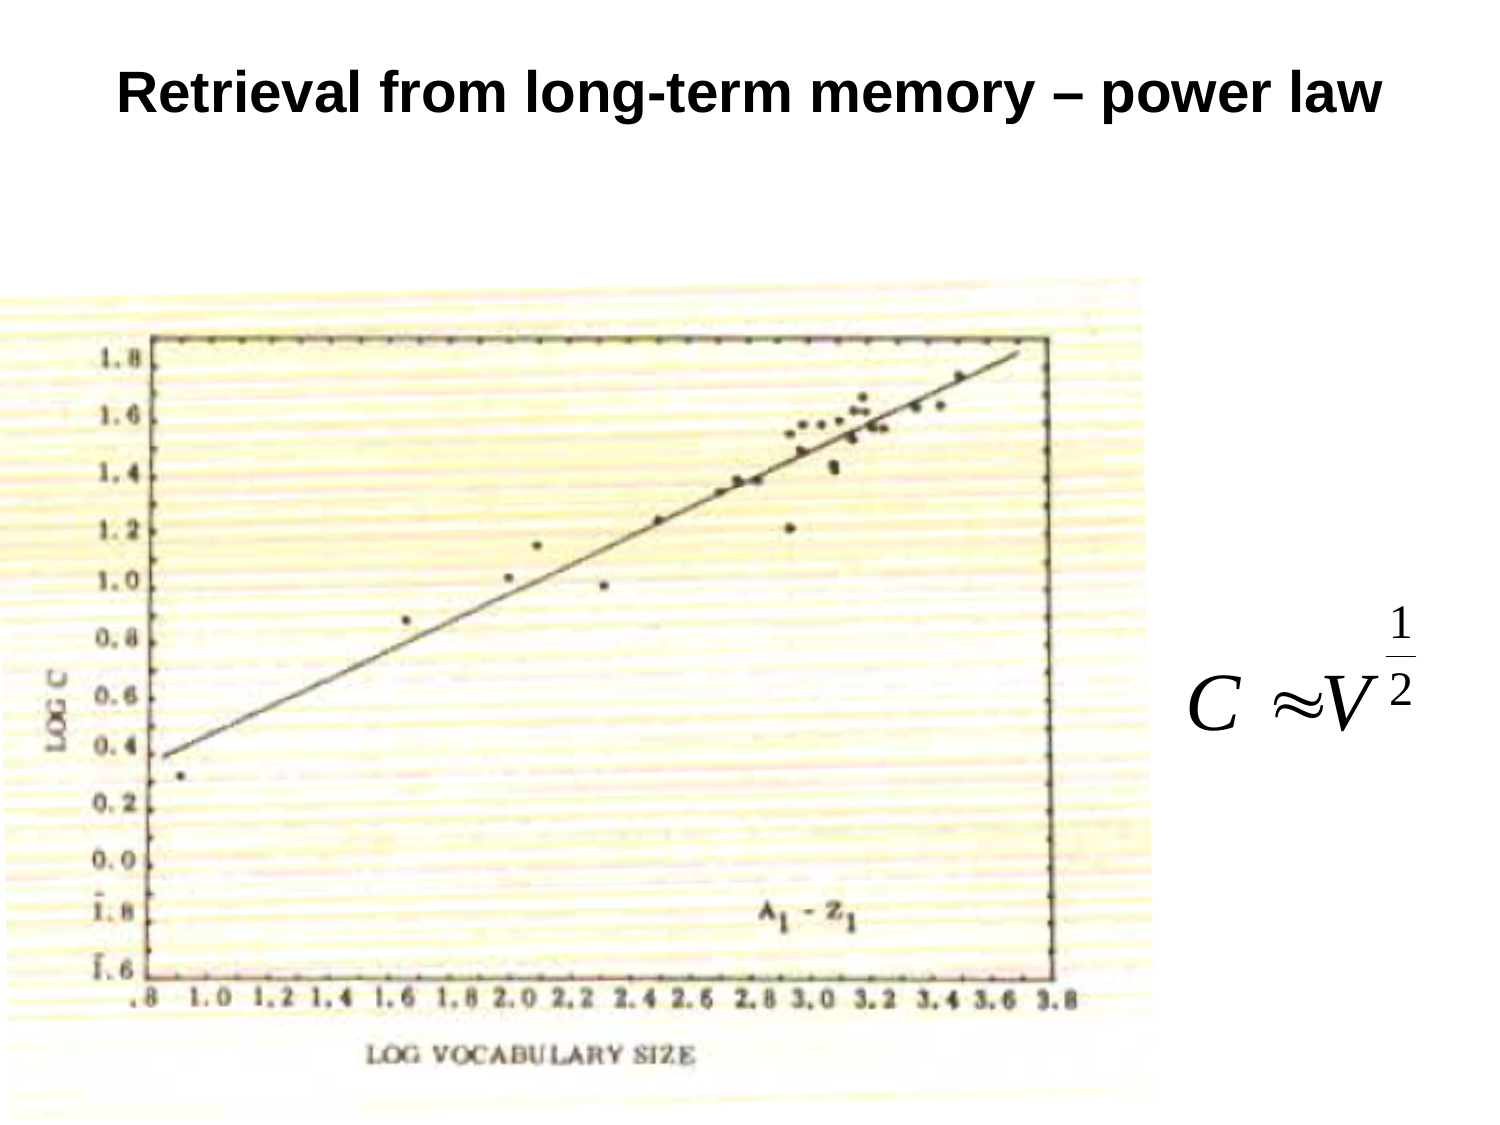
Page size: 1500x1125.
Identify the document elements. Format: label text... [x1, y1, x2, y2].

picture [0, 278, 1154, 1120]
title Retrieval from long-term memory – power law [75, 0, 1425, 183]
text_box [1174, 585, 1431, 752]
